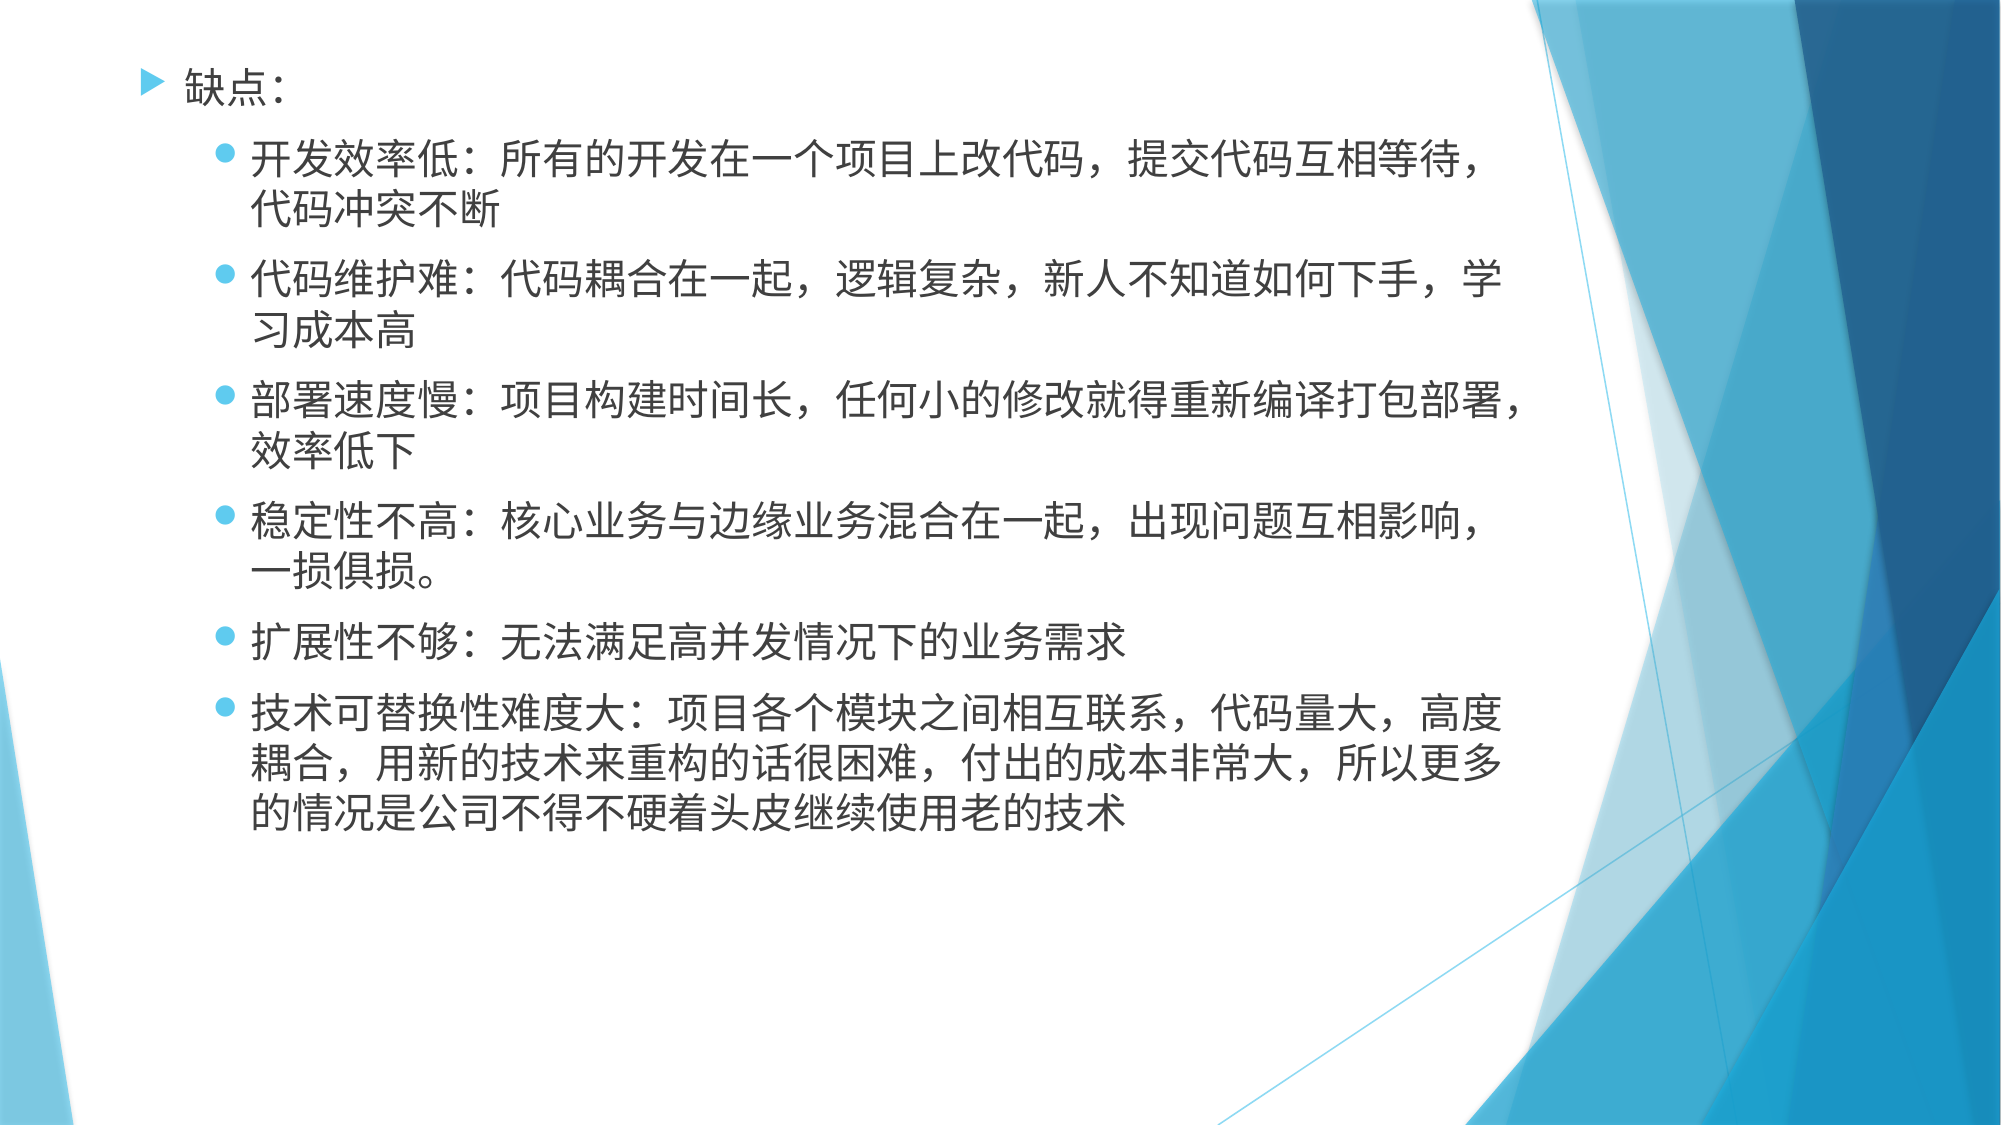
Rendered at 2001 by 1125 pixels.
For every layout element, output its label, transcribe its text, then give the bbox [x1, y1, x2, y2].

list 缺点： 开发效率低：所有的开发在一个项目上改代码，提交代码互相等待，代码冲突不断 代码维护难：代码耦合在一起，逻辑复杂，新人不知道如何下手，学习成本高 部署速度慢：项目构建时间长，任何小的修改就得重新编译打包部署，效率低下 稳定性不高：核心业务与边缘业务混合在一起，出现问题互相影响，一损俱损。 扩展性不够：无法满足高并发情况下的业务需求 技术可替换性难度大：项目各个模块之间相互联系，代码量大，高度耦合，用新的技术来重构的话很困难，付出的成本非常大，所以更多的情况是公司不得不硬着头皮继续使用老的技术 [47, 54, 1522, 991]
